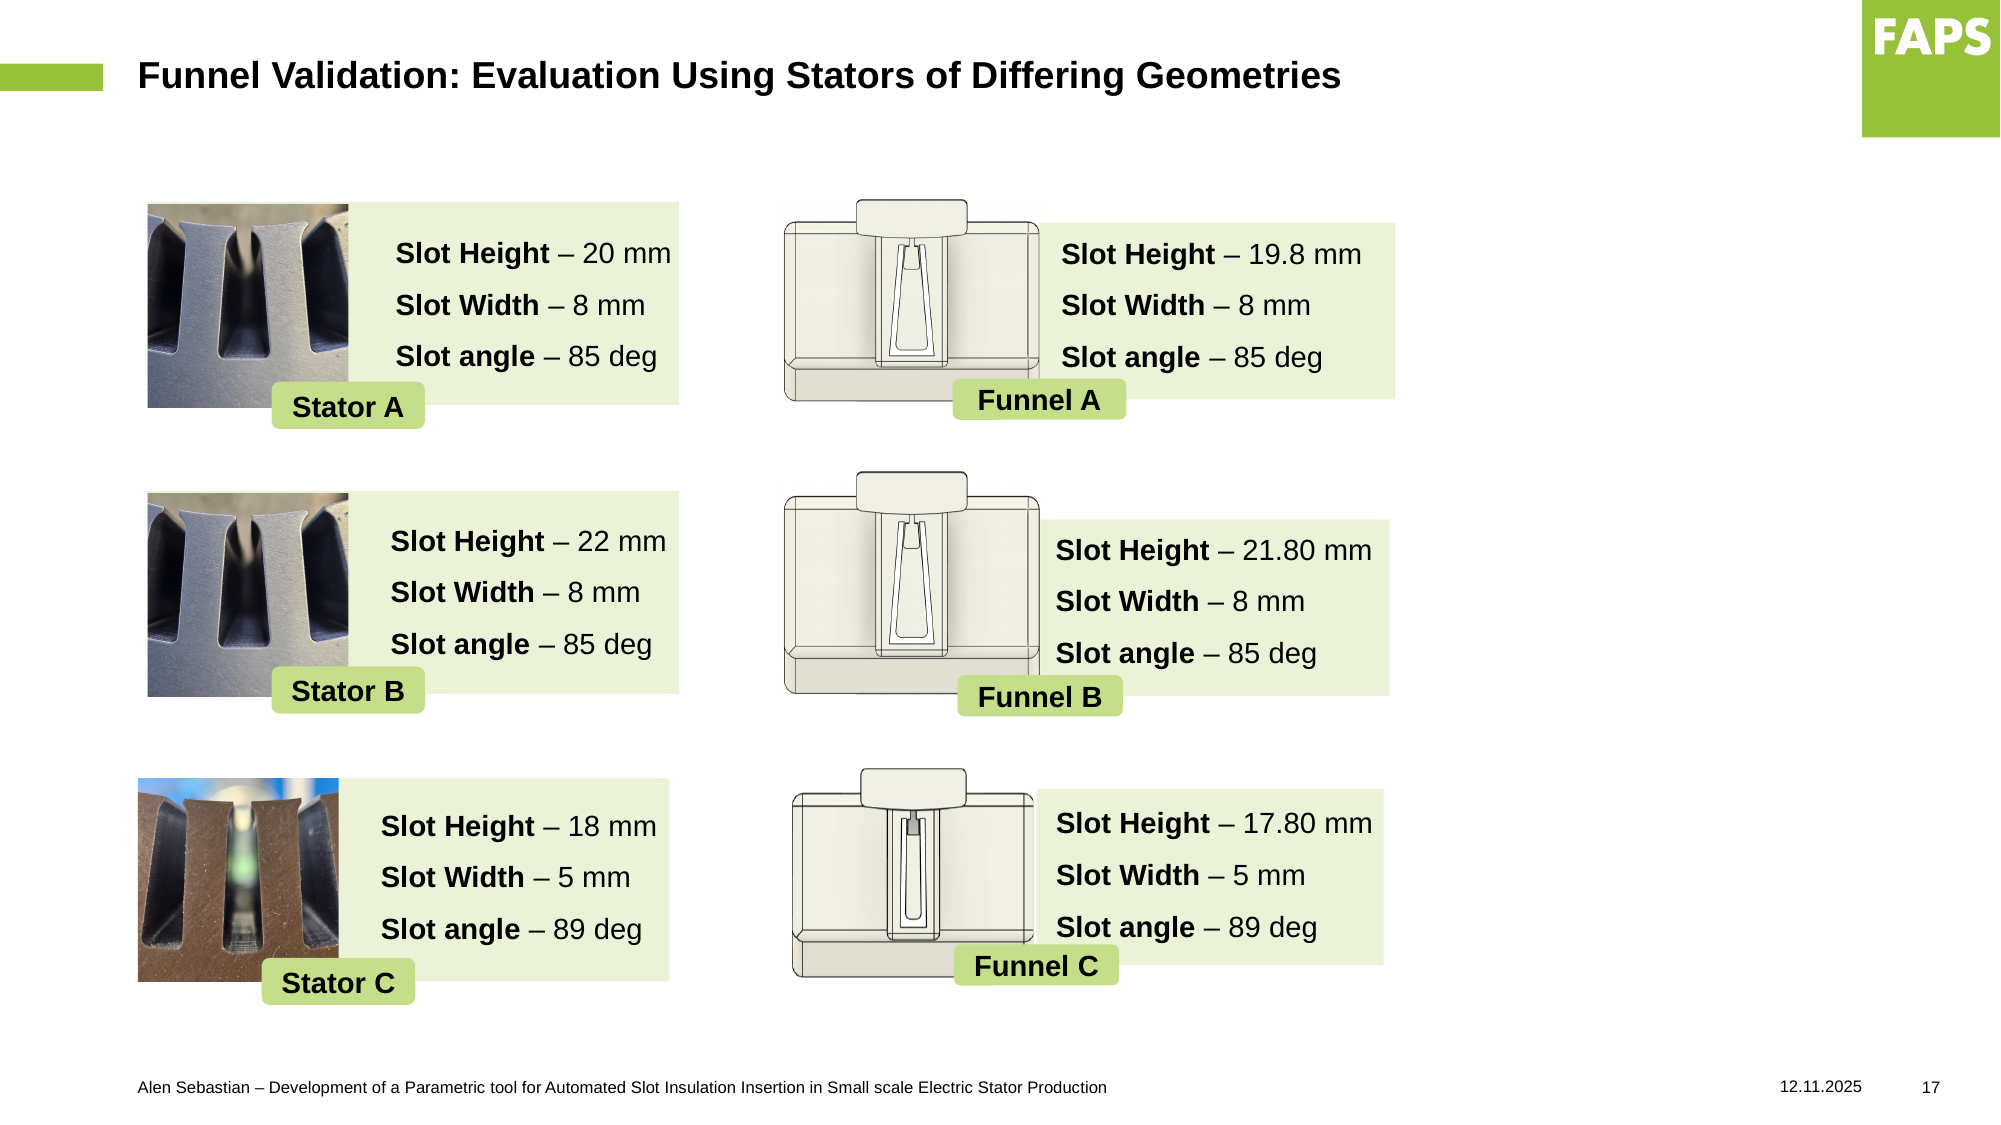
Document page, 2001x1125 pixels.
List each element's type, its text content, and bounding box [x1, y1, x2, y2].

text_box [775, 468, 1390, 717]
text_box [791, 765, 1384, 986]
title Funnel Validation: Evaluation Using Stators of Differing Geometries [137, 51, 1828, 134]
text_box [137, 201, 699, 1006]
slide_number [1599, 1076, 1862, 1098]
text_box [775, 196, 1397, 420]
footer Alen Sebastian – Development of a Parametric tool for Automated Slot Insulation Insertion in Small scale Electric Stator Production [137, 1076, 1599, 1098]
slide_number 17 [1862, 1076, 2000, 1098]
